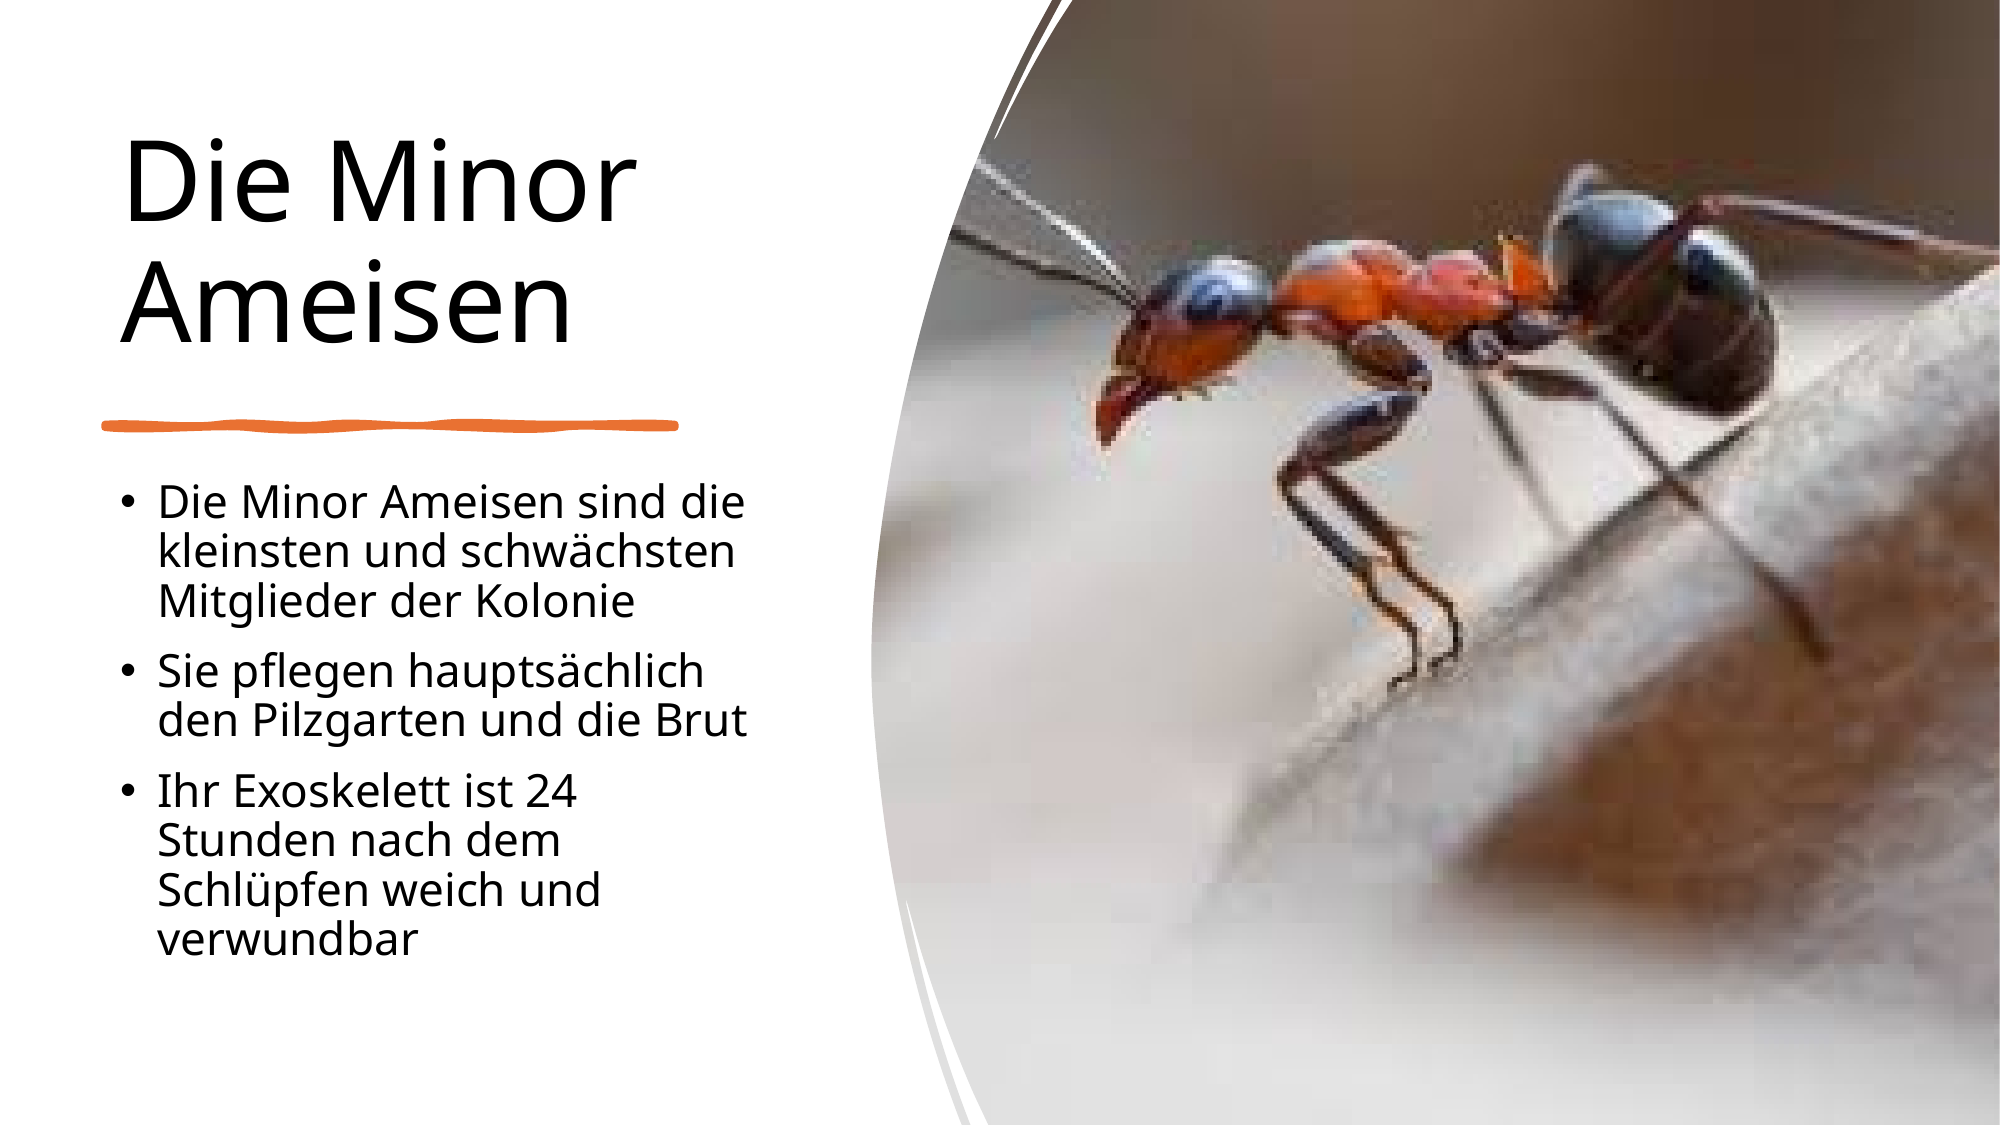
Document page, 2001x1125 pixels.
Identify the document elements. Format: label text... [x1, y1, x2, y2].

list Die Minor Ameisen sind die kleinsten und schwächsten Mitglieder der Kolonie Sie pflegen hauptsächlich den Pilzgarten und die Brut Ihr Exoskelett ist 24 Stunden nach dem Schlüpfen weich und verwundbar [105, 471, 802, 1016]
text_box [103, 420, 677, 432]
text_box [0, 0, 870, 1125]
picture [870, 0, 2000, 1125]
title Die Minor Ameisen [105, 53, 822, 375]
